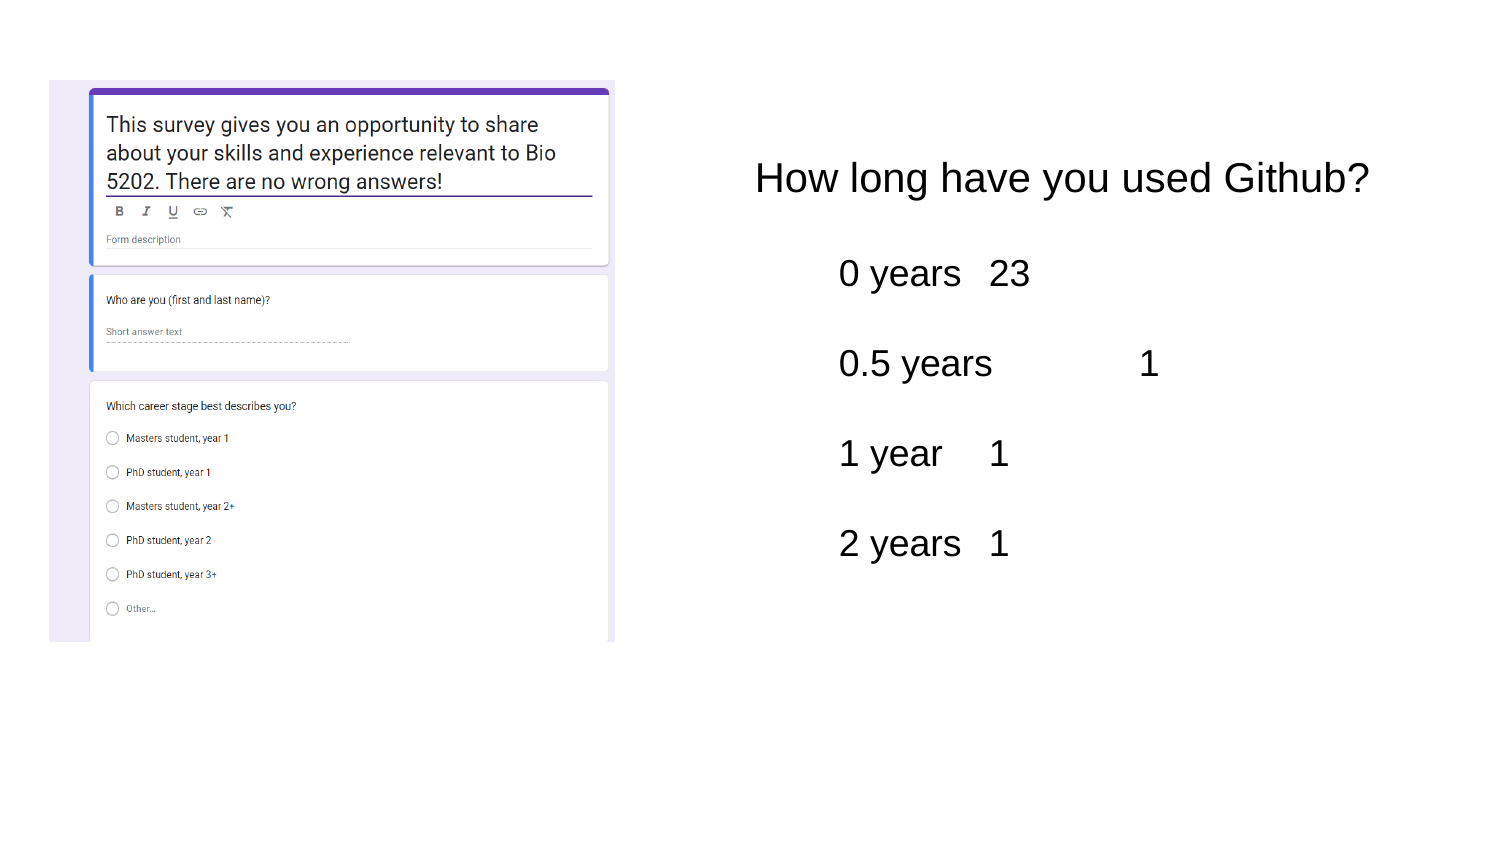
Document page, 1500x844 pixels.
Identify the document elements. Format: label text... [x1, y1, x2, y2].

picture [49, 79, 615, 642]
text_box 0 years 23 0.5 years 1 1 year 1 2 years 1 [823, 234, 1291, 580]
text_box How long have you used Github? [739, 135, 1414, 216]
